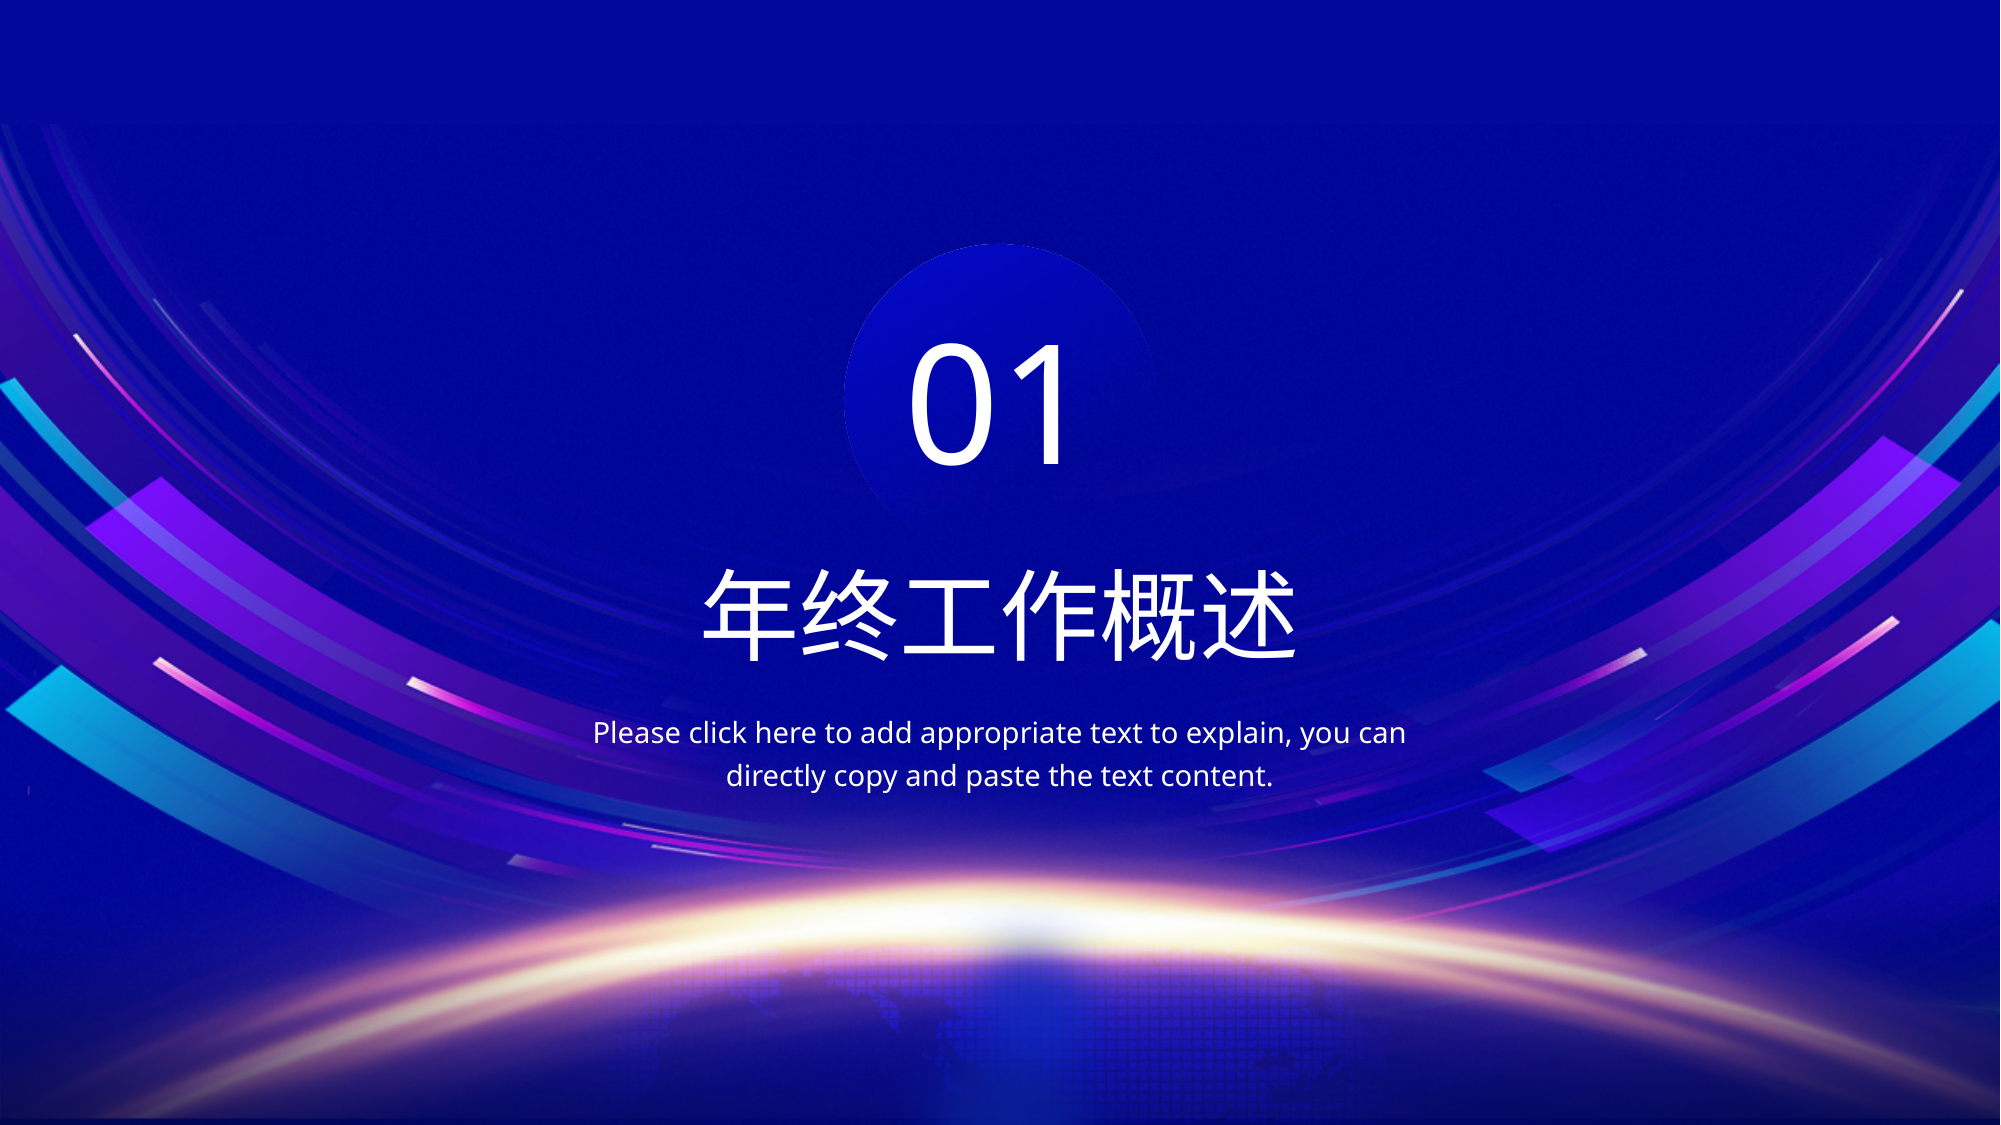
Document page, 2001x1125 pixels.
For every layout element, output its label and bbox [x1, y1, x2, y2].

picture [0, 124, 2000, 1125]
text_box [843, 243, 1157, 556]
